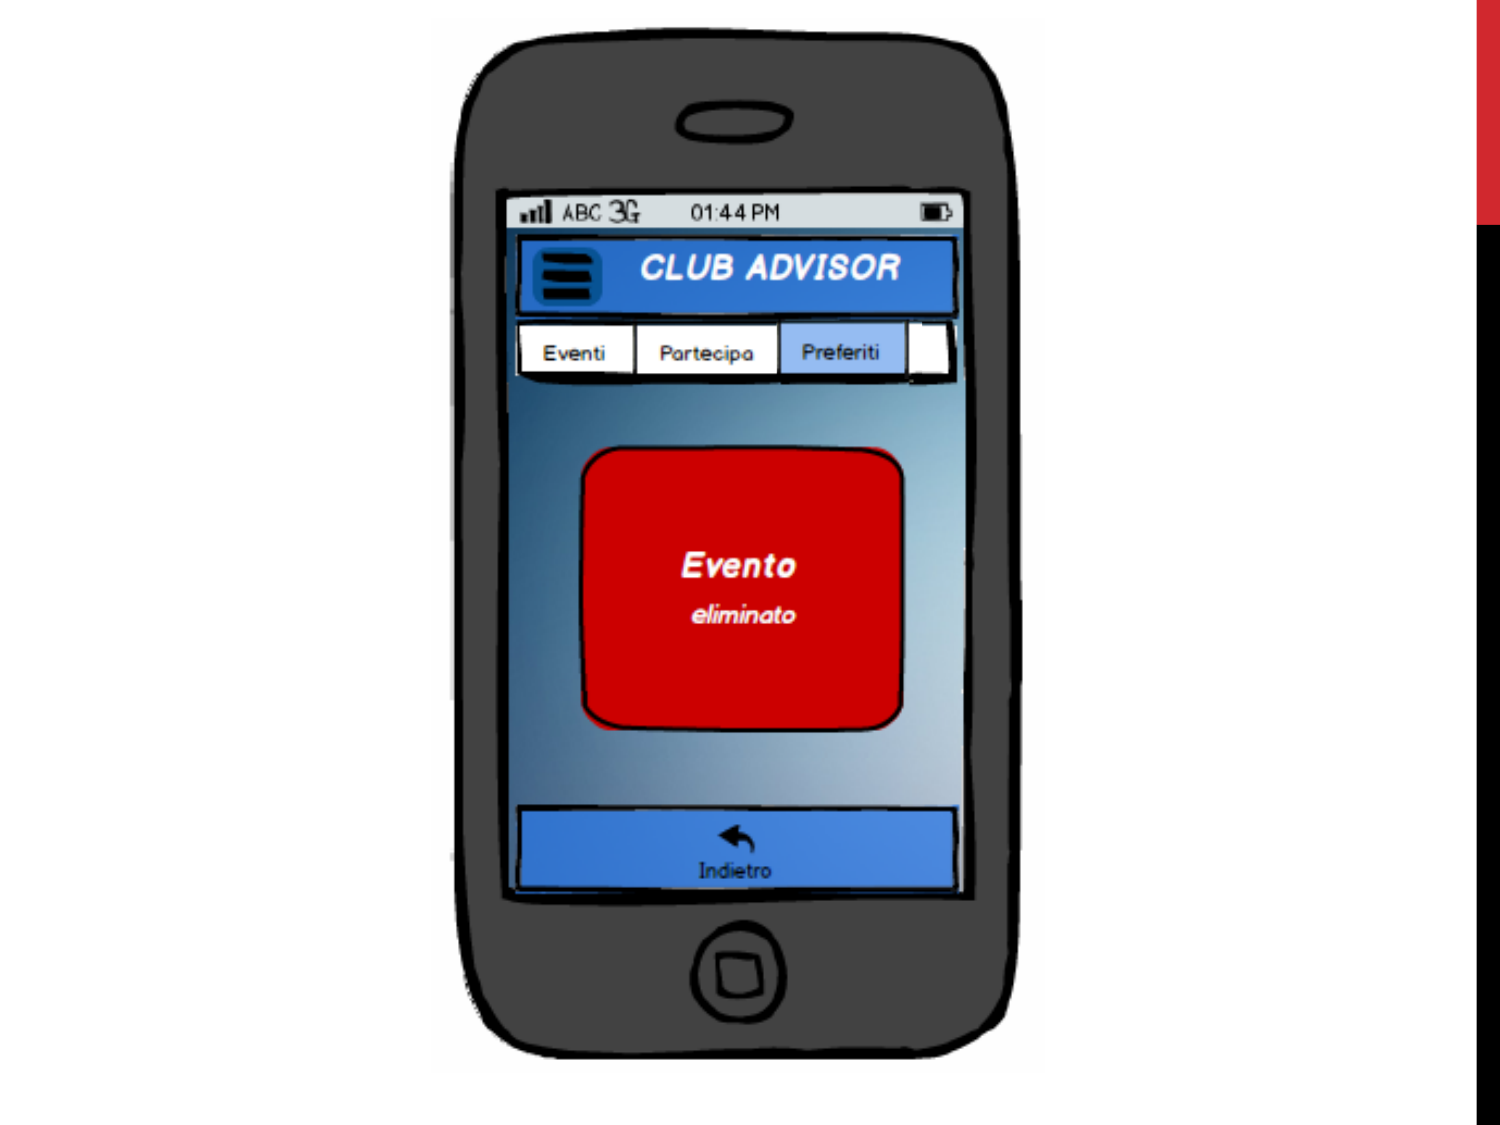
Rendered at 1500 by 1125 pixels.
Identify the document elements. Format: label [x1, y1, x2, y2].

picture [430, 0, 1093, 1123]
